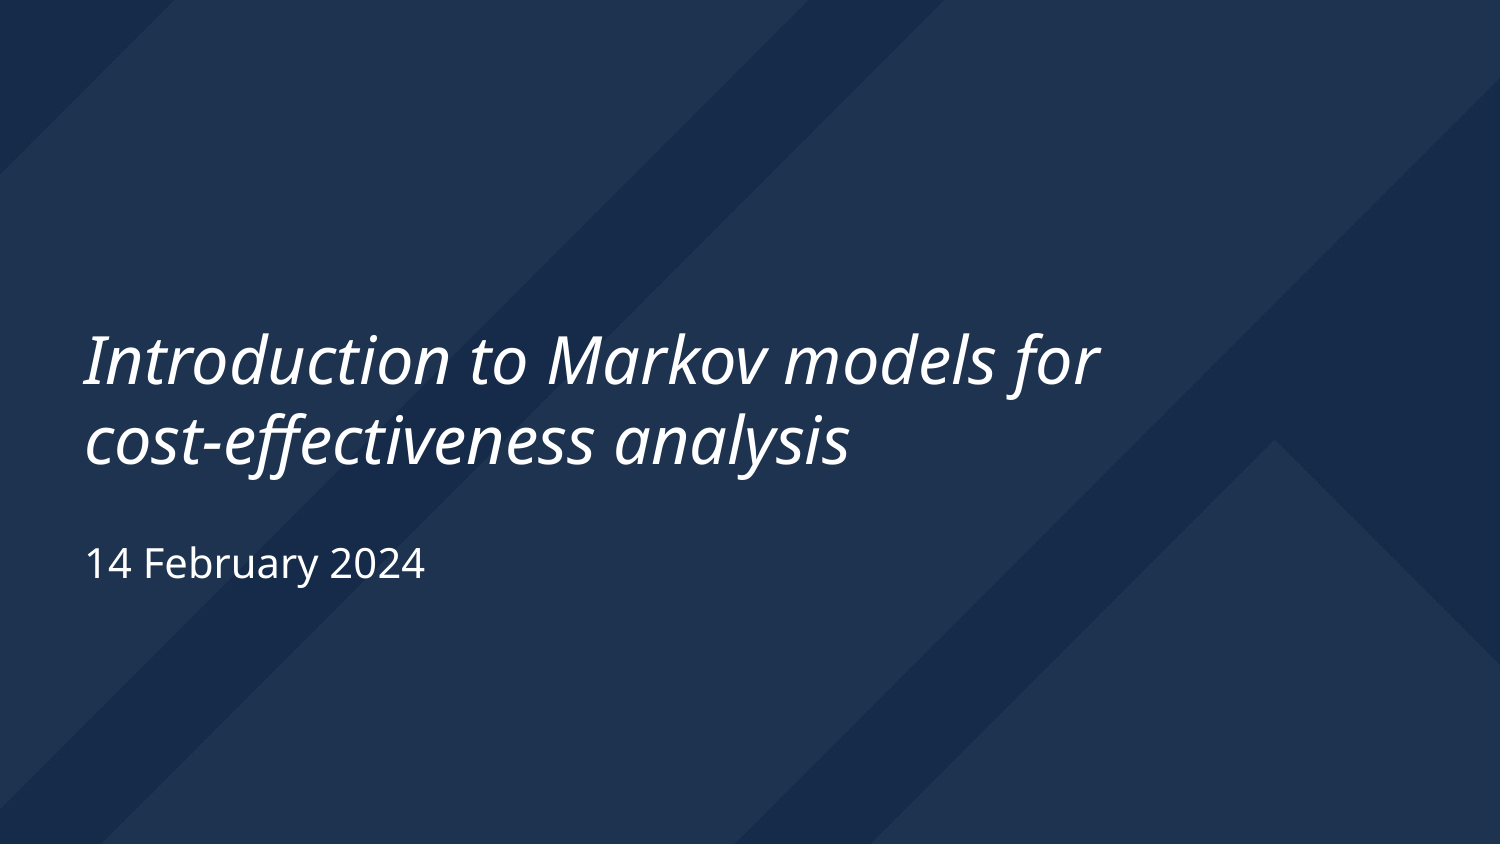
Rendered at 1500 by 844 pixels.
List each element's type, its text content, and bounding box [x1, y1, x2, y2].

text_box Introduction to Markov models for cost-effectiveness analysis [69, 310, 1189, 486]
text_box 14 February 2024 [69, 529, 1105, 595]
picture [0, 0, 1500, 844]
